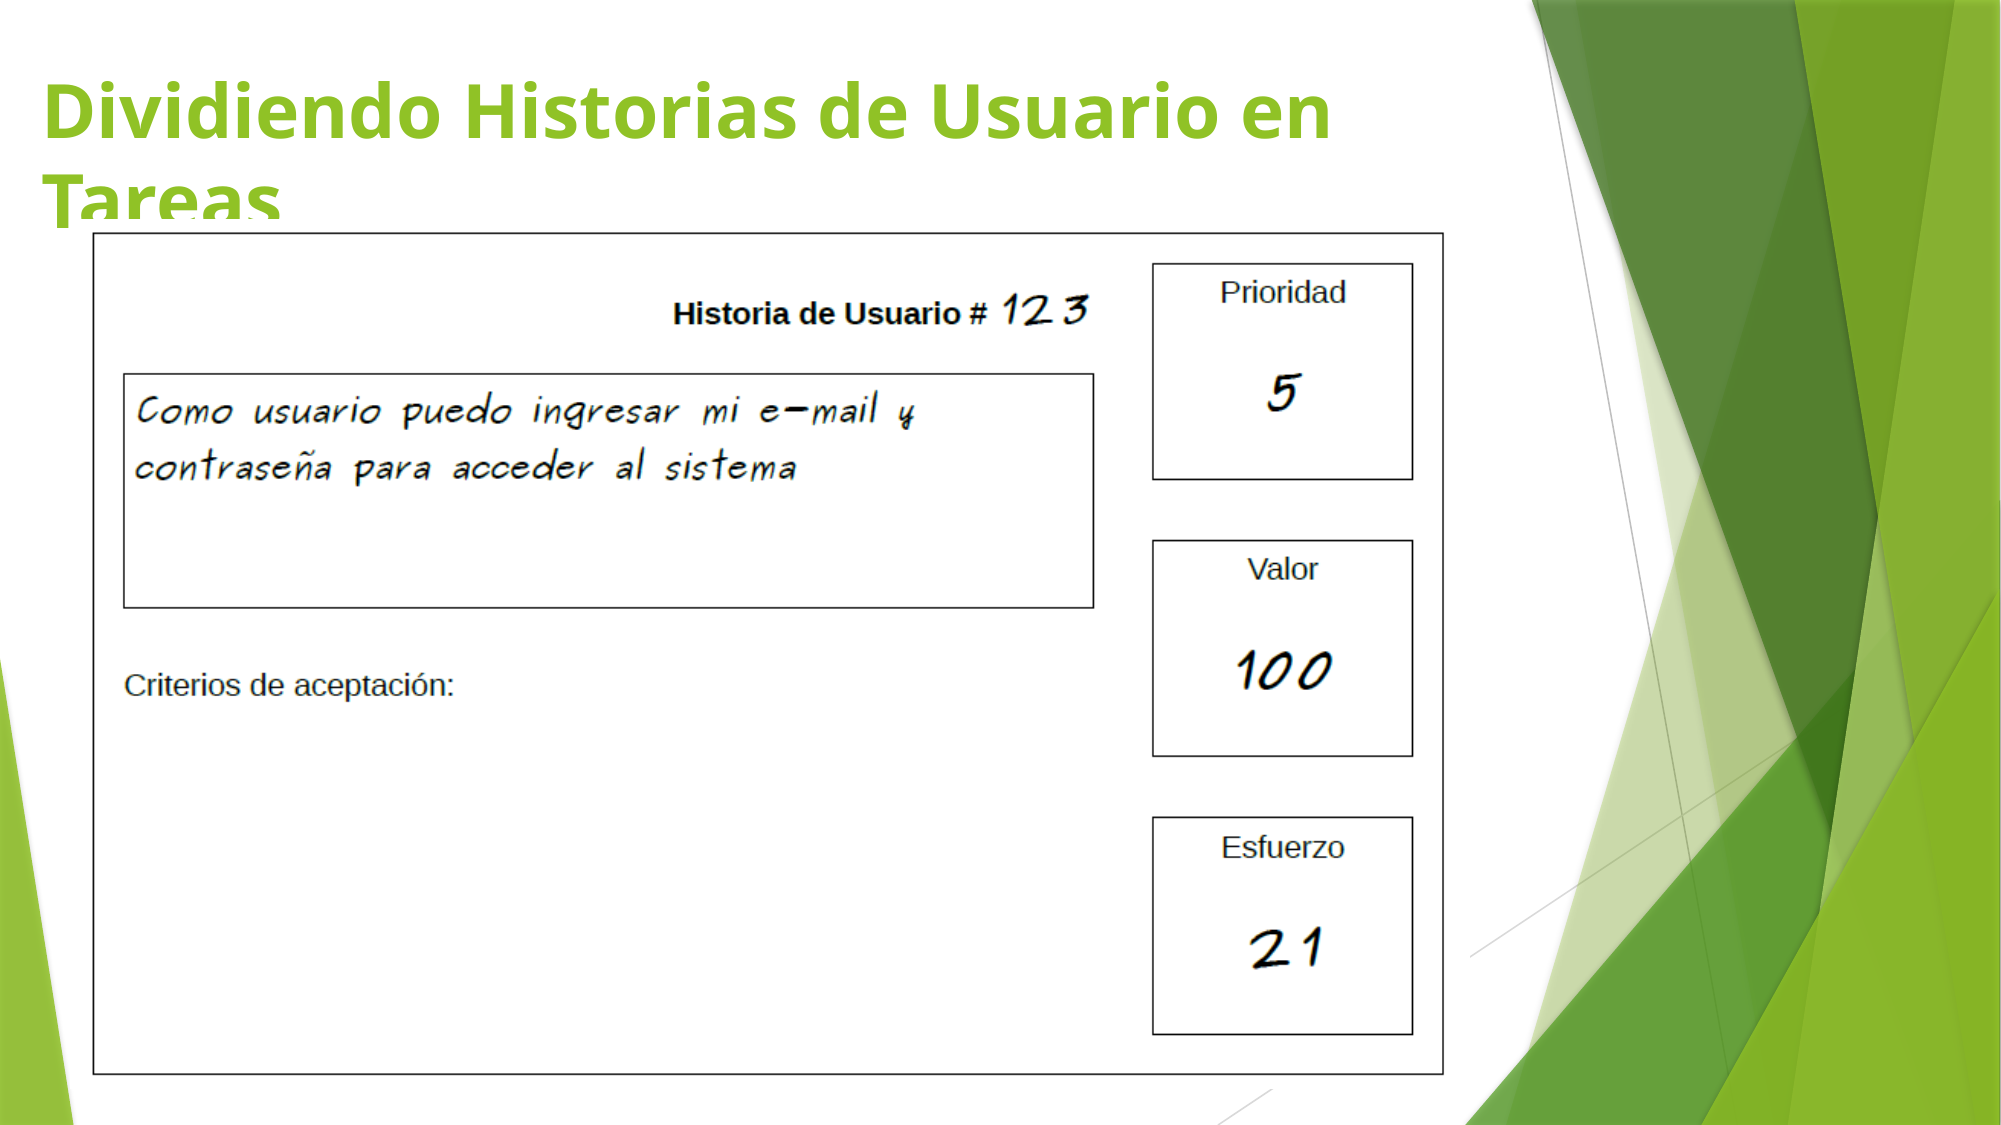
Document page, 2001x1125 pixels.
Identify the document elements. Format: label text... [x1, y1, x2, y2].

title Dividiendo Historias de Usuario en Tareas [26, 45, 1534, 262]
picture [69, 219, 1471, 1089]
